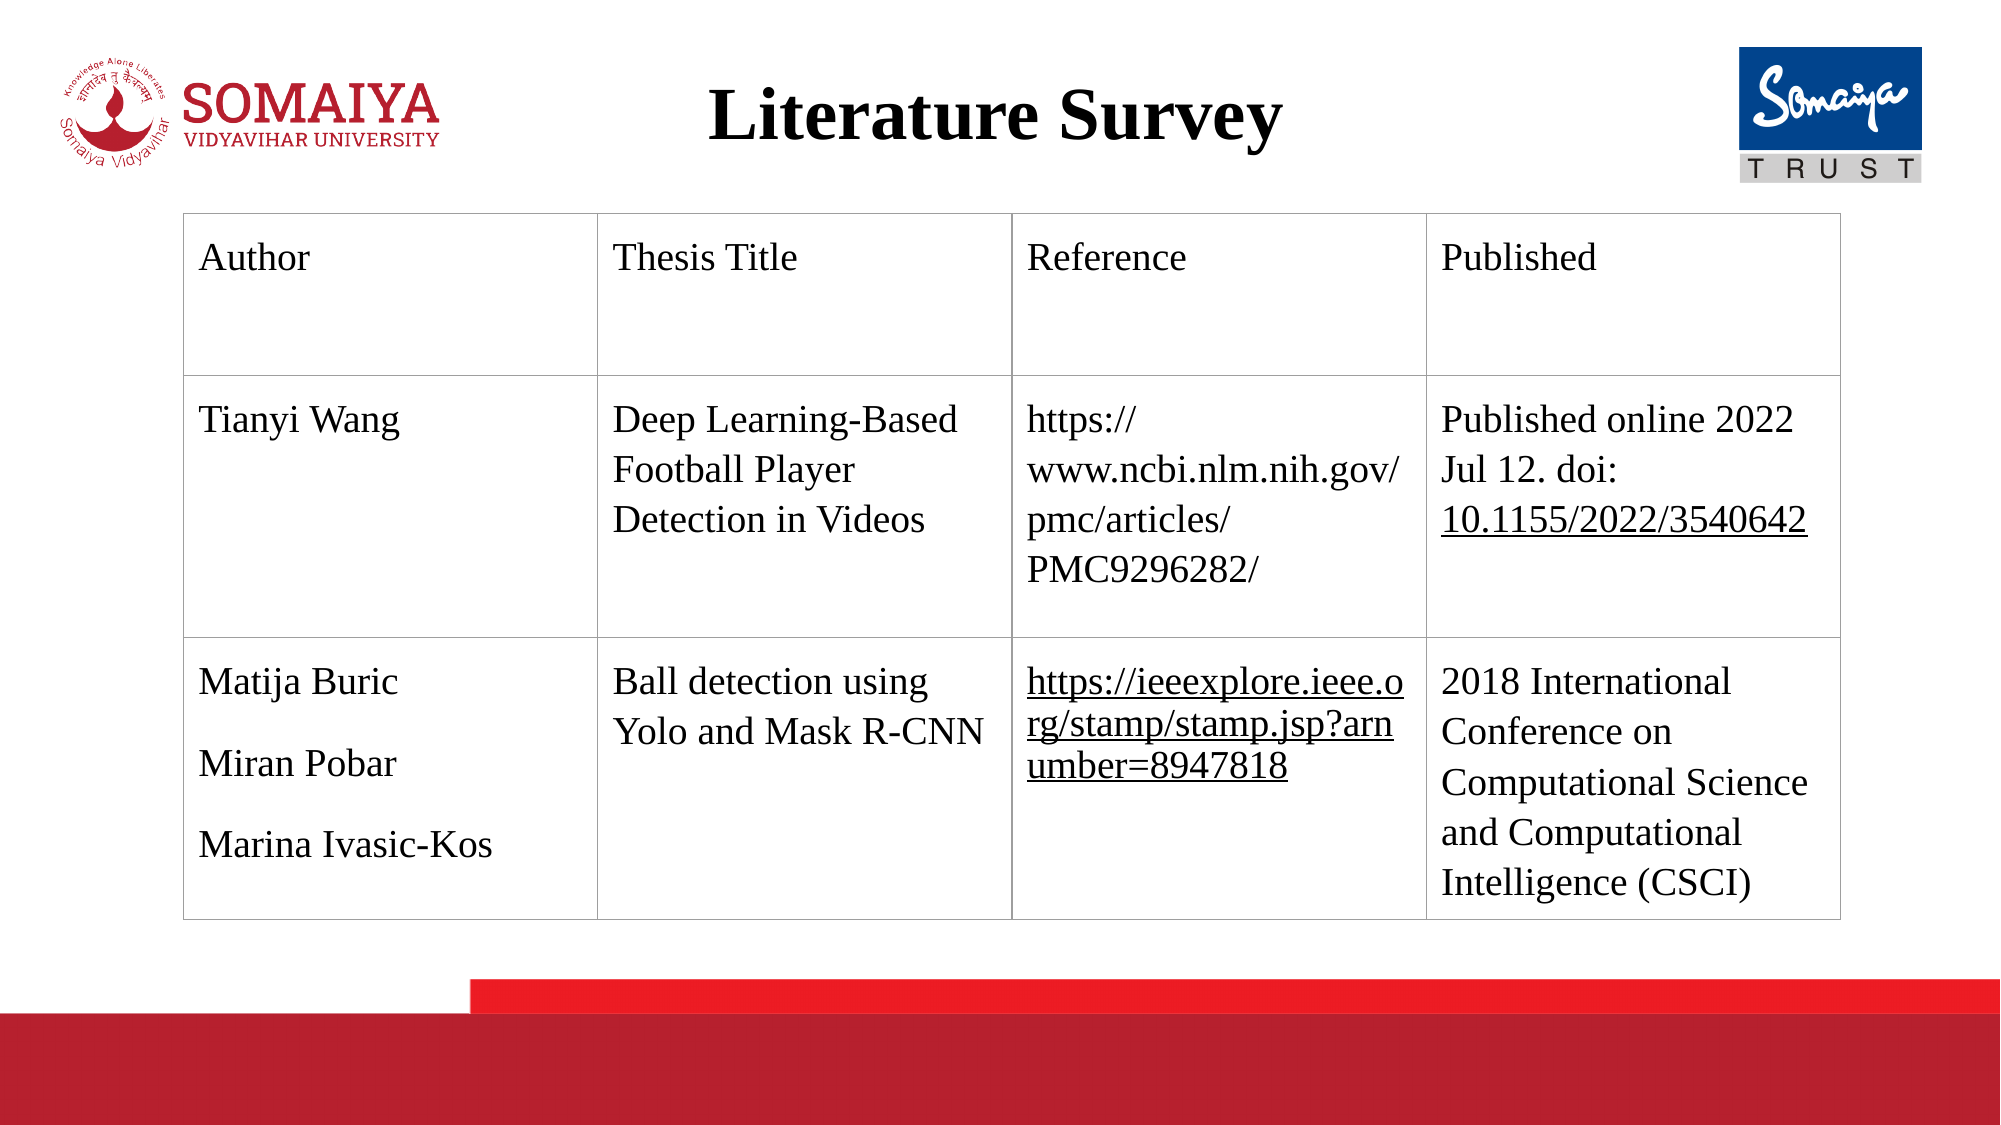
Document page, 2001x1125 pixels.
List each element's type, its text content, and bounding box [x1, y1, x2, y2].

table_cell https://ieeexplore.ieee.org/stamp/stamp.jsp?arnumber=8947818 [1255, 638, 1426, 919]
title Literature Survey [603, 47, 1389, 184]
table_cell https://www.ncbi.nlm.nih.gov/pmc/articles/PMC9296282/ [1062, 376, 1212, 637]
table_header Reference [1062, 214, 1426, 375]
table_header Author [184, 214, 597, 375]
table_cell Ball detection using Yolo and Mask R-CNN [598, 638, 934, 919]
table_header Thesis Title [598, 214, 934, 375]
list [1739, 47, 1922, 184]
picture [39, 40, 470, 191]
table_cell https://www.ncbi.nlm.nih.gov/pmc/articles/PMC9296282/ [1255, 376, 1426, 637]
table_cell Matija Buric Miran Pobar Marina Ivasic-Kos [184, 638, 597, 919]
table_cell Deep Learning-Based Football Player Detection in Videos [598, 376, 934, 637]
table_header Published [1427, 214, 1840, 375]
table_cell 2018 International Conference on Computational Science and Computational Intelligence (CSCI) [1427, 638, 1840, 919]
table_cell Tianyi Wang [184, 376, 597, 637]
picture [0, 66, 2000, 1125]
table_cell https://ieeexplore.ieee.org/stamp/stamp.jsp?arnumber=8947818 [1062, 638, 1212, 919]
table_cell Published online 2022 Jul 12. doi: 10.1155/2022/3540642 [1427, 376, 1840, 637]
